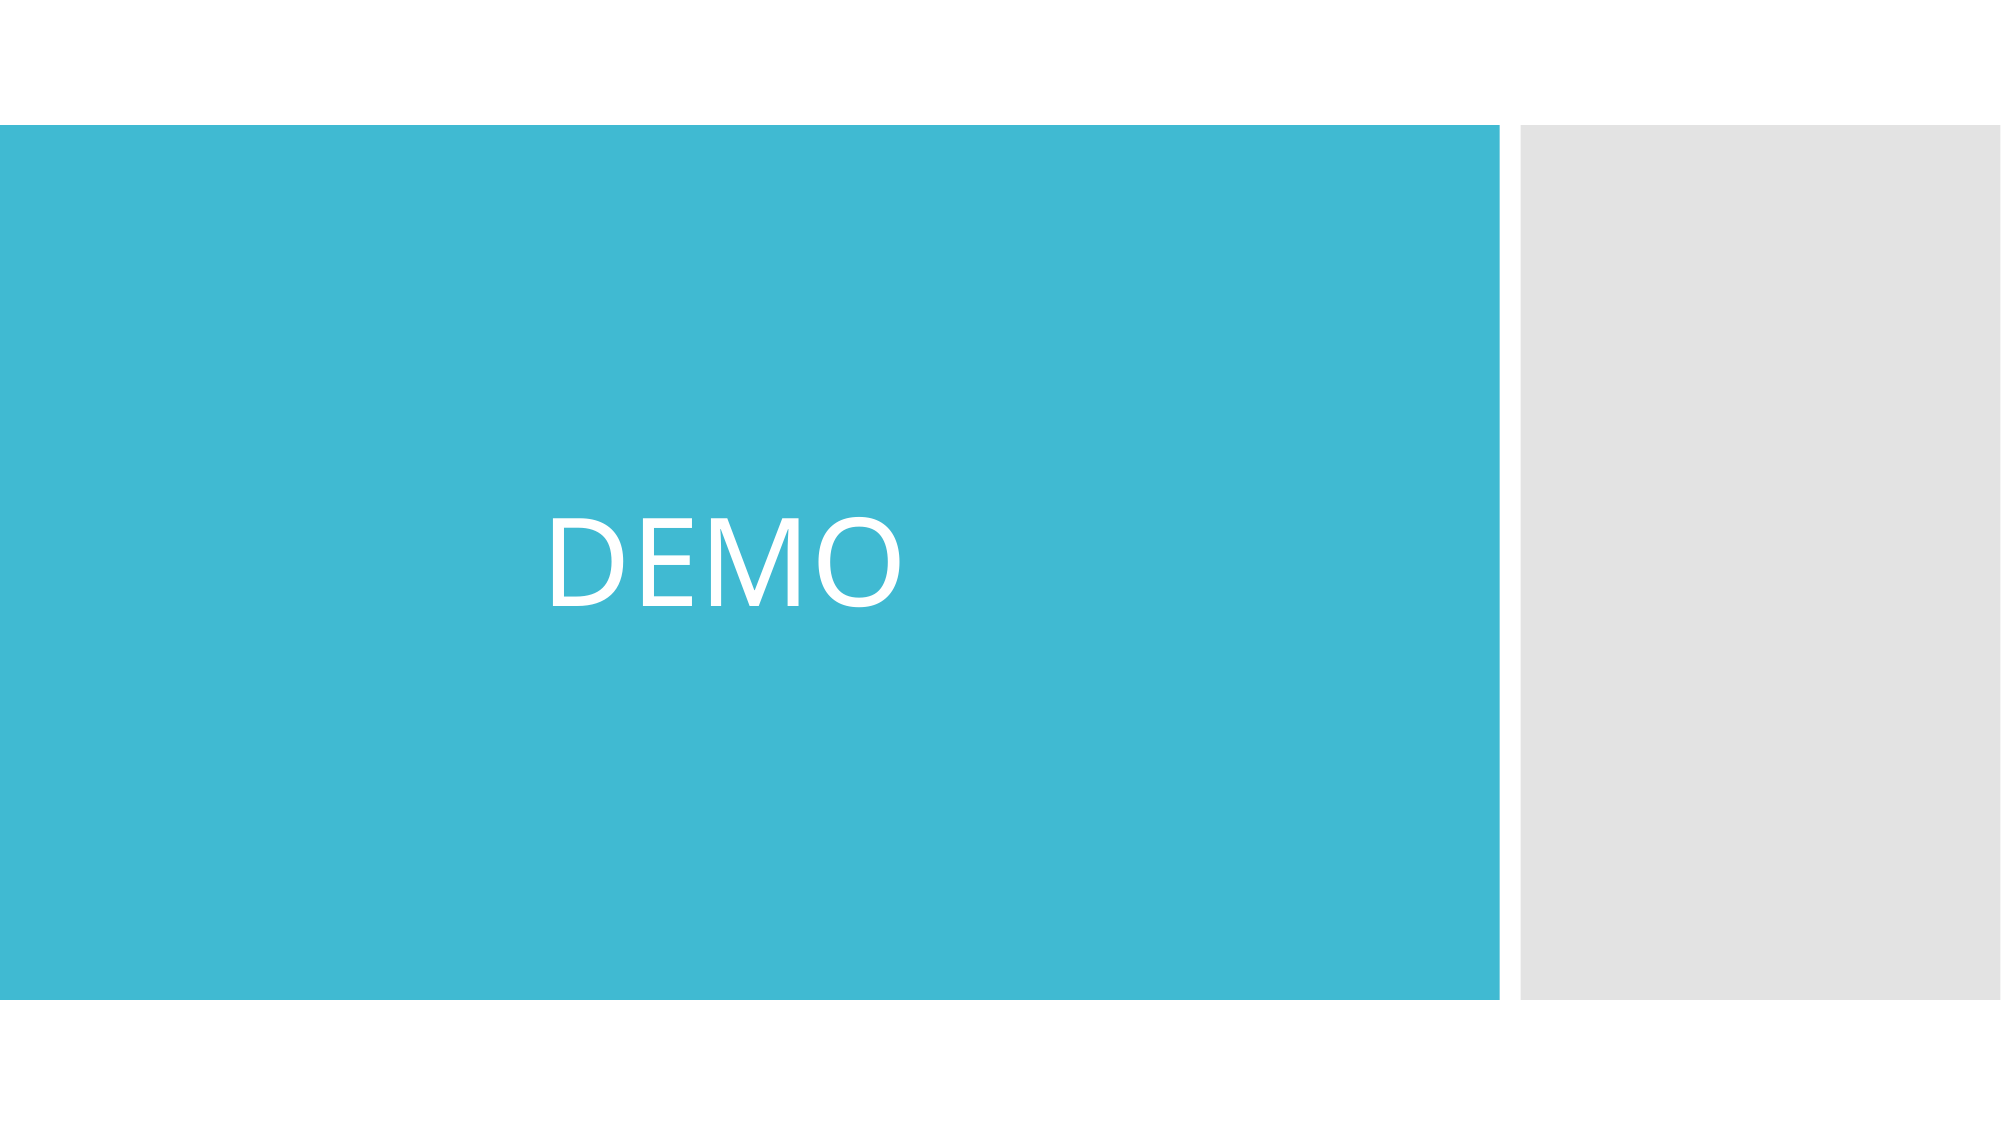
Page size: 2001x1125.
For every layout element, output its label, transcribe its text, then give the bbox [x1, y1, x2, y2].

title DEMO [124, 541, 1325, 649]
